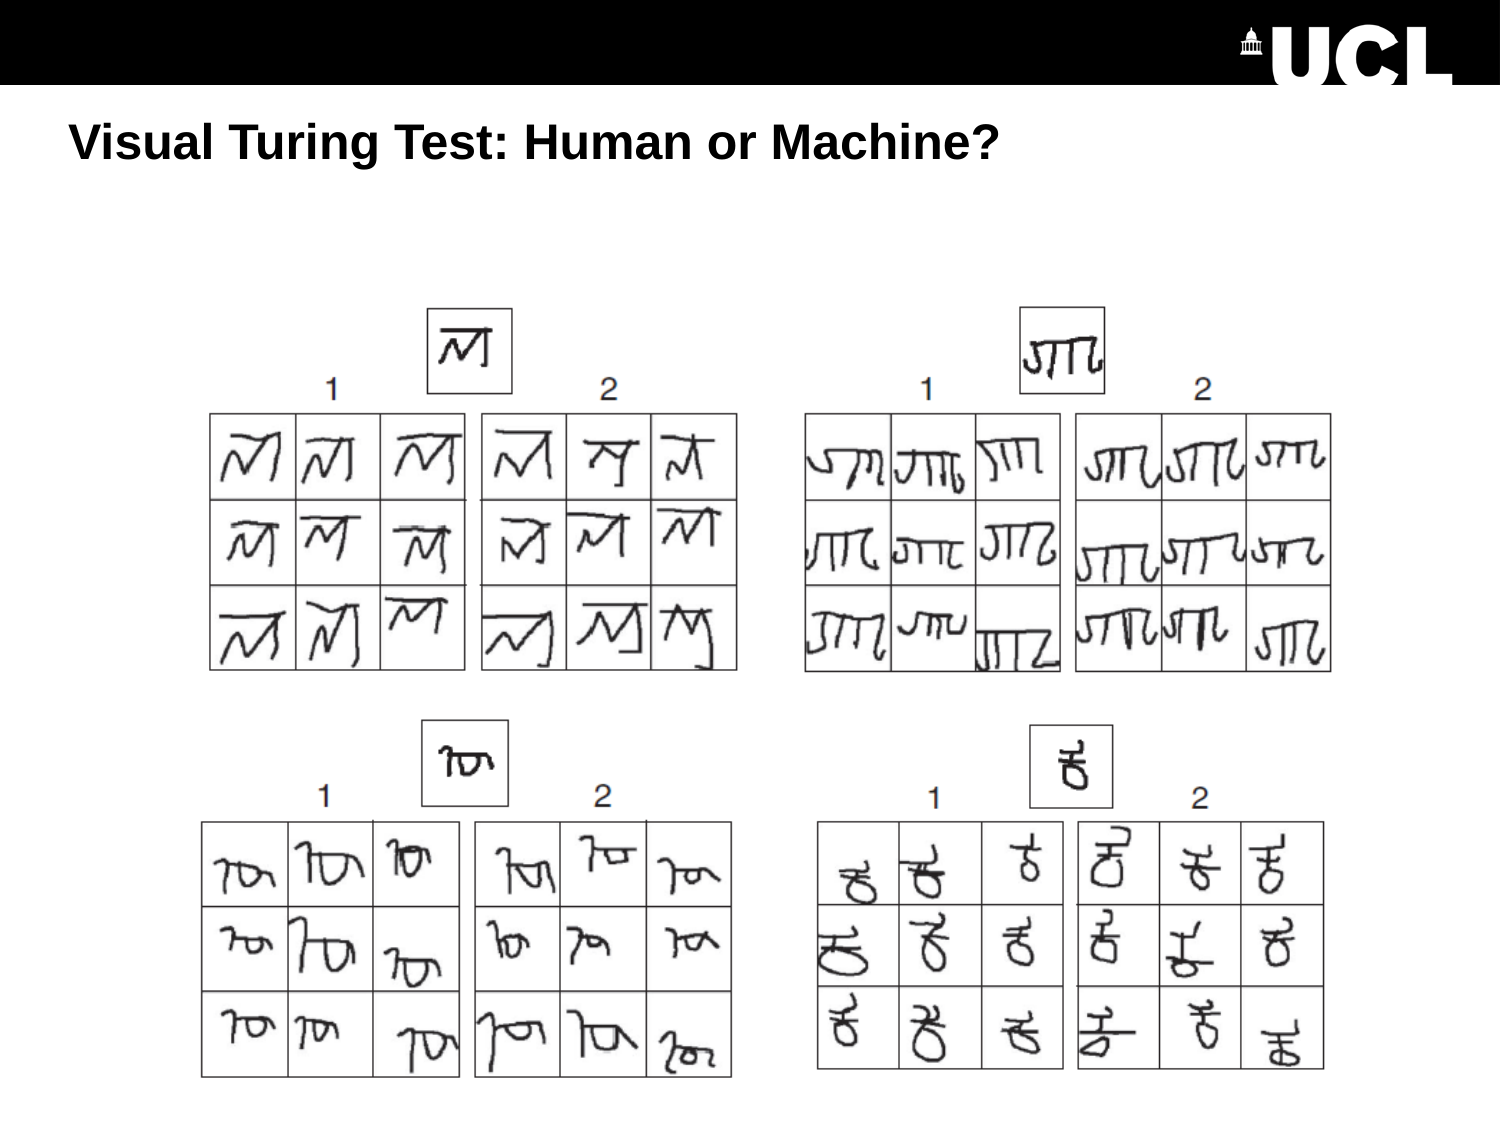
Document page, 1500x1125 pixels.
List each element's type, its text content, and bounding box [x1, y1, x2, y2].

picture [135, 301, 1342, 680]
text_box Visual Turing Test: Human or Machine? [53, 101, 1500, 315]
picture [171, 704, 747, 1087]
picture [791, 704, 1351, 1076]
picture [0, 0, 1500, 85]
